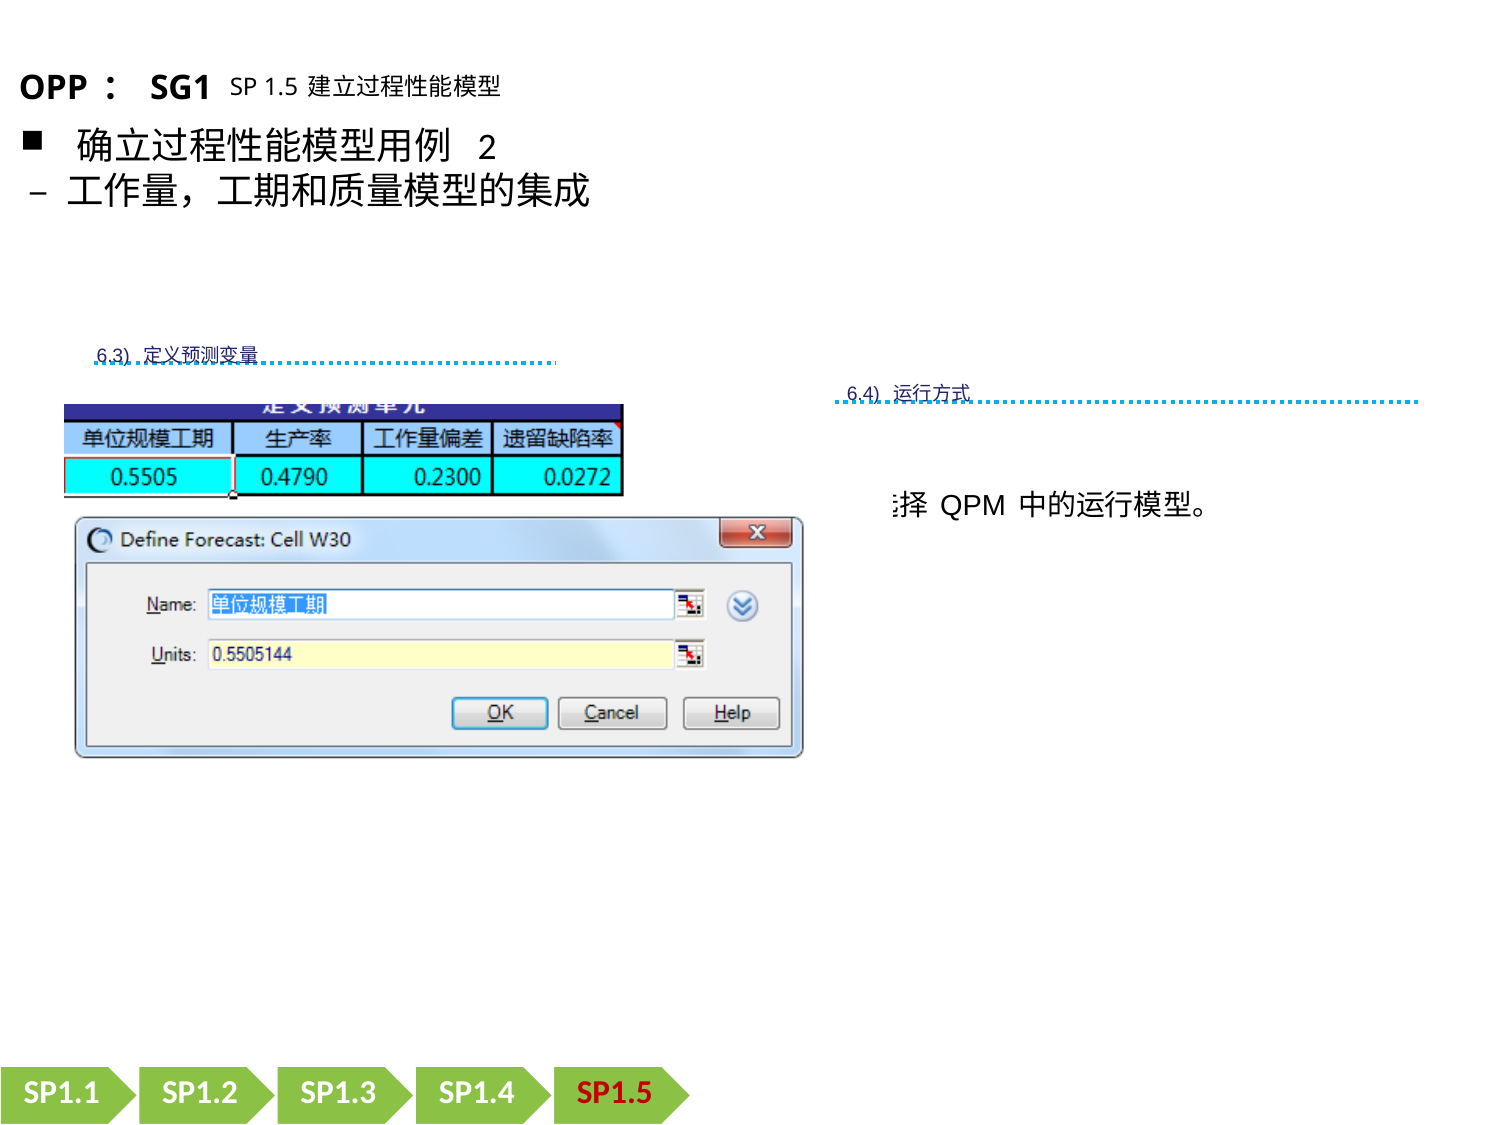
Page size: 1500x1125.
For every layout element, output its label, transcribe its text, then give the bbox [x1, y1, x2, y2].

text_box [0, 1065, 692, 1125]
picture [64, 404, 893, 796]
text_box 选择QPM中的运行模型。 [893, 445, 1495, 529]
text_box 6.3) 定义预测变量 [81, 290, 785, 374]
text_box 6.4) 运行方式 [832, 328, 1500, 412]
text_box OPP：SG1 SP 1.5建立过程性能模型 [3, 21, 1500, 107]
text_box 确立过程性能模型用例 2 – 工作量，工期和质量模型的集成 [5, 114, 1389, 220]
